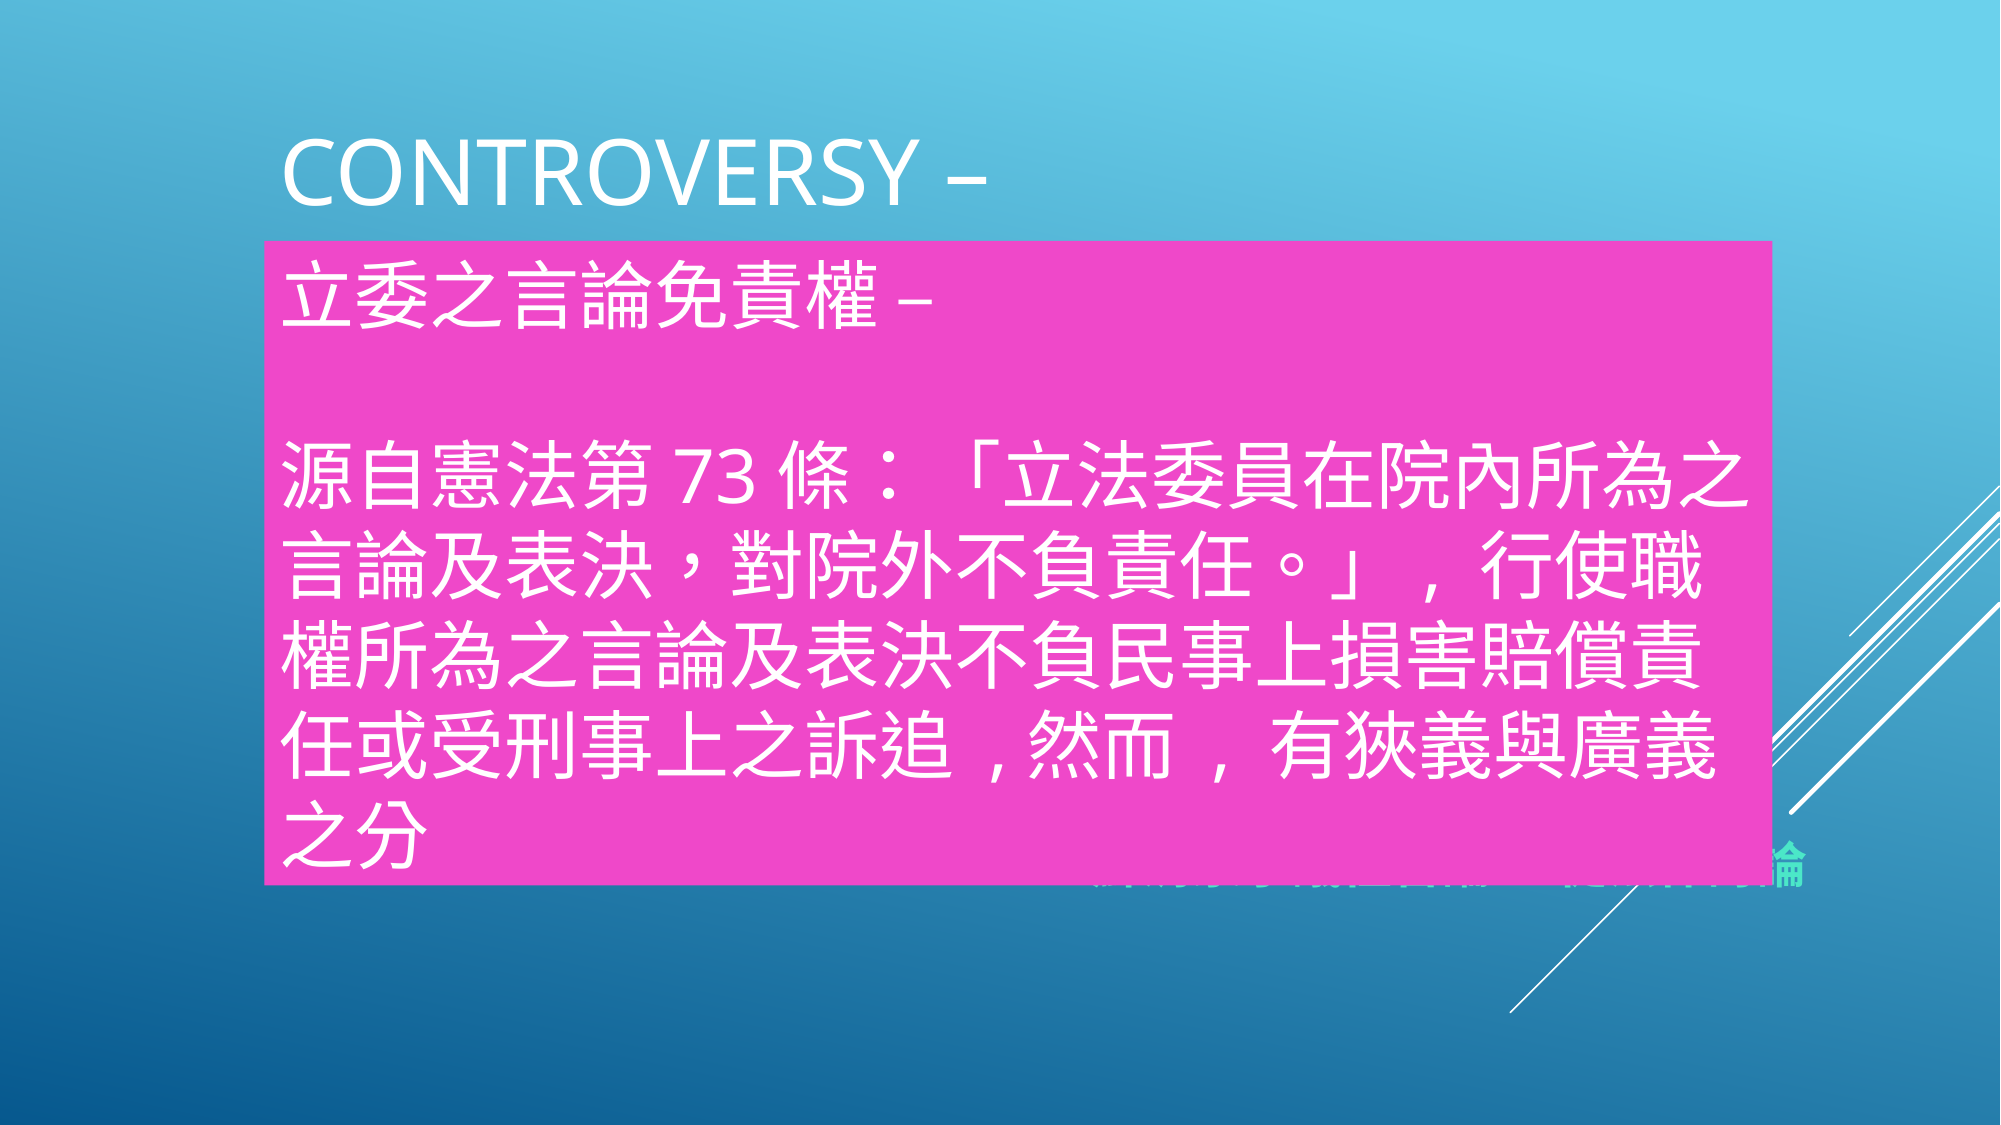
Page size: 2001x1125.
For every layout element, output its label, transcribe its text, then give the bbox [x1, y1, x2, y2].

title 蘇清泉爭議性言論 - 從法律討論 [1077, 740, 1916, 988]
text_box Controversy – [264, 14, 1577, 240]
text_box 立委之言論免責權 – 源自憲法第73條：「立法委員在院內所為之言論及表決，對院外不負責任。」, 行使職權所為之言論及表決不負民事上損害賠償責任或受刑事上之訴追 ,然而 , 有狹義與廣義之分 [264, 240, 1773, 886]
